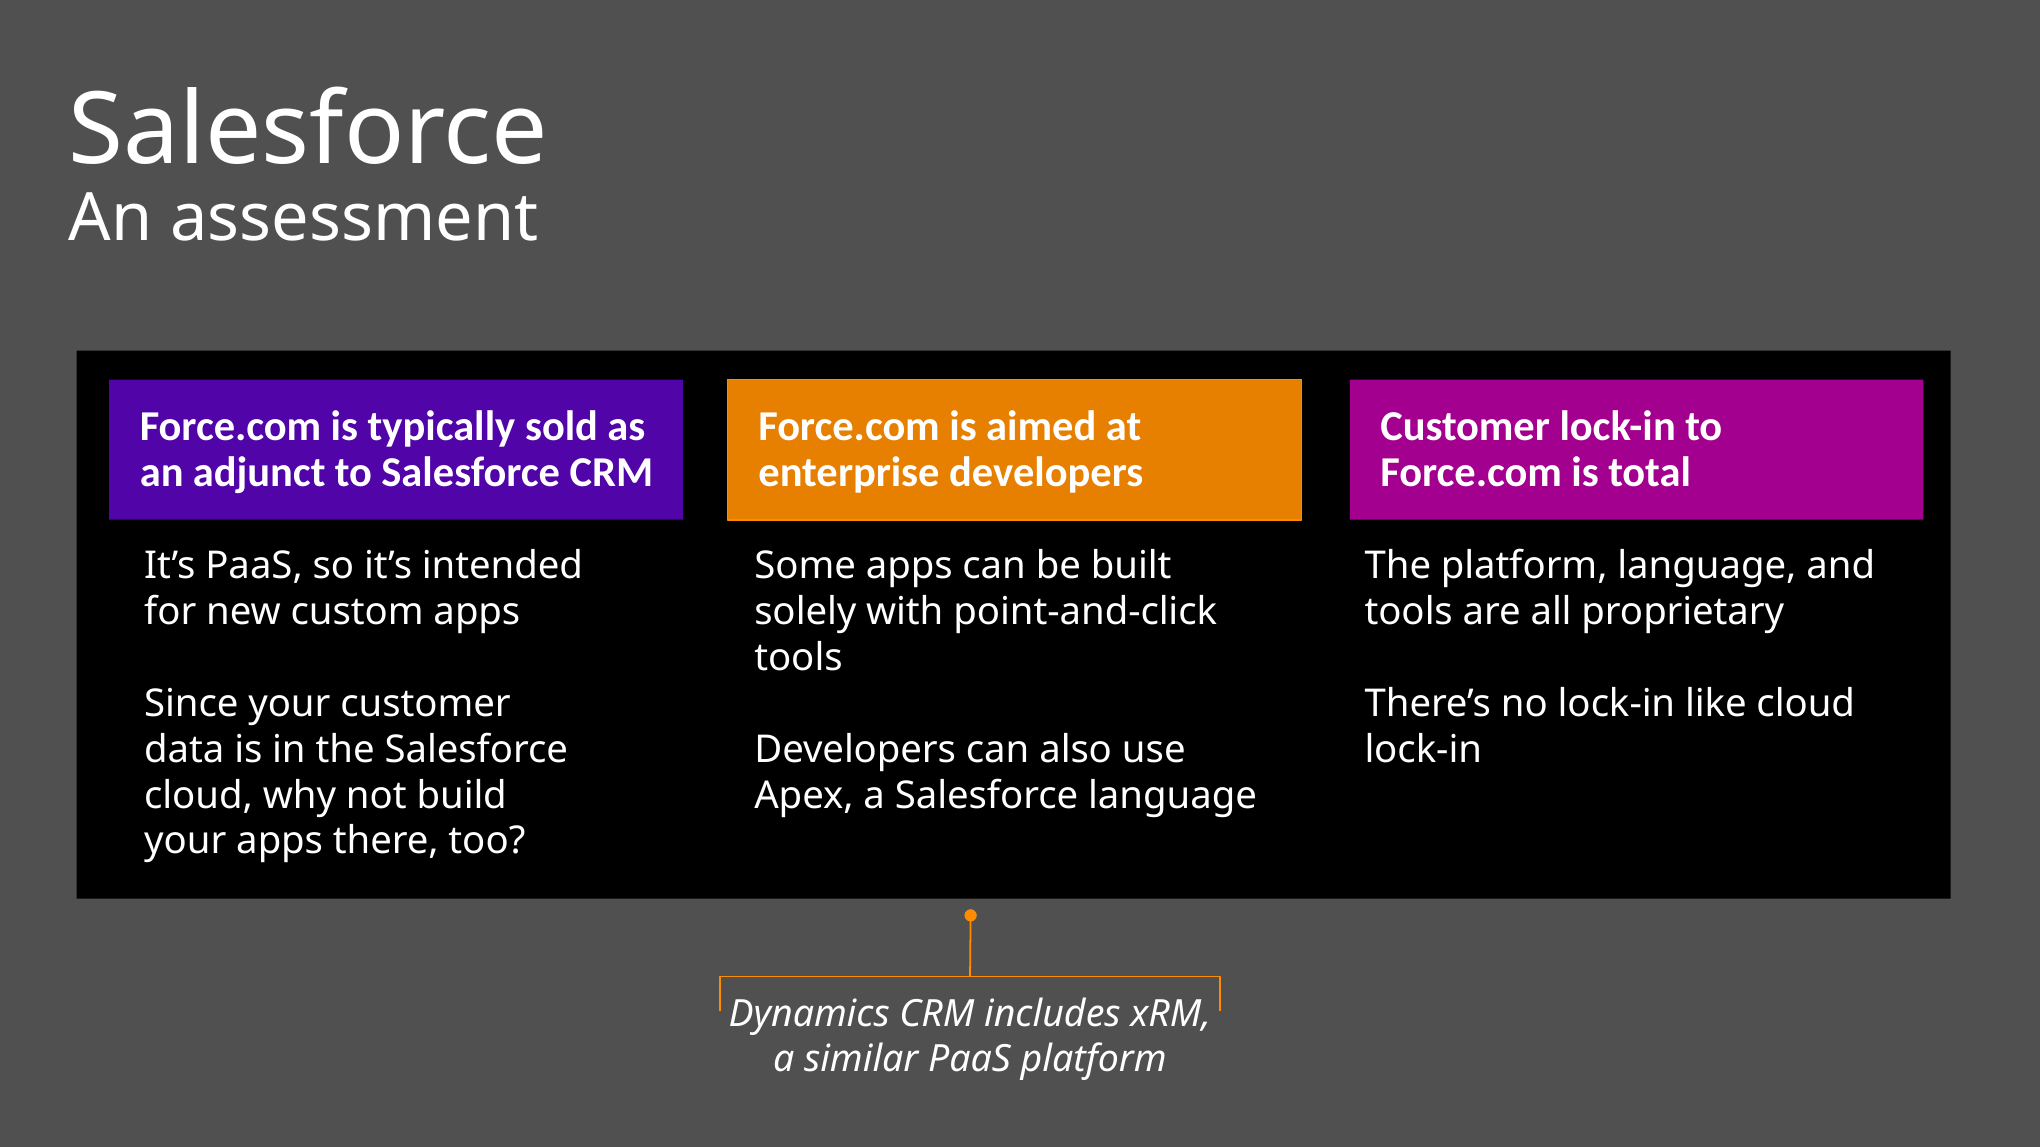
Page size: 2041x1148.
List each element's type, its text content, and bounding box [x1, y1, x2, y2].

text_box Force.com is aimed at enterprise developers [727, 379, 1302, 520]
text_box [964, 909, 977, 977]
text_box Dynamics CRM includes xRM, a similar PaaS platform [707, 982, 1233, 1132]
text_box Some apps can be built solely with point-and-click tools Developers can also use Apex, a Salesforce language [739, 532, 1283, 759]
text_box Force.com is typically sold as an adjunct to Salesforce CRM [109, 379, 683, 520]
text_box It’s PaaS, so it’s intended for new custom apps Since your customer data is in the Salesforce cloud, why not build your apps there, too? [129, 532, 602, 759]
text_box Salesforce An assessment [45, 48, 1996, 199]
text_box [76, 350, 1951, 899]
text_box [720, 976, 1221, 982]
text_box Customer lock-in to Force.com is total [1349, 379, 1924, 520]
text_box The platform, language, and tools are all proprietary There’s no lock-in like cloud lock-in [1349, 532, 1924, 759]
